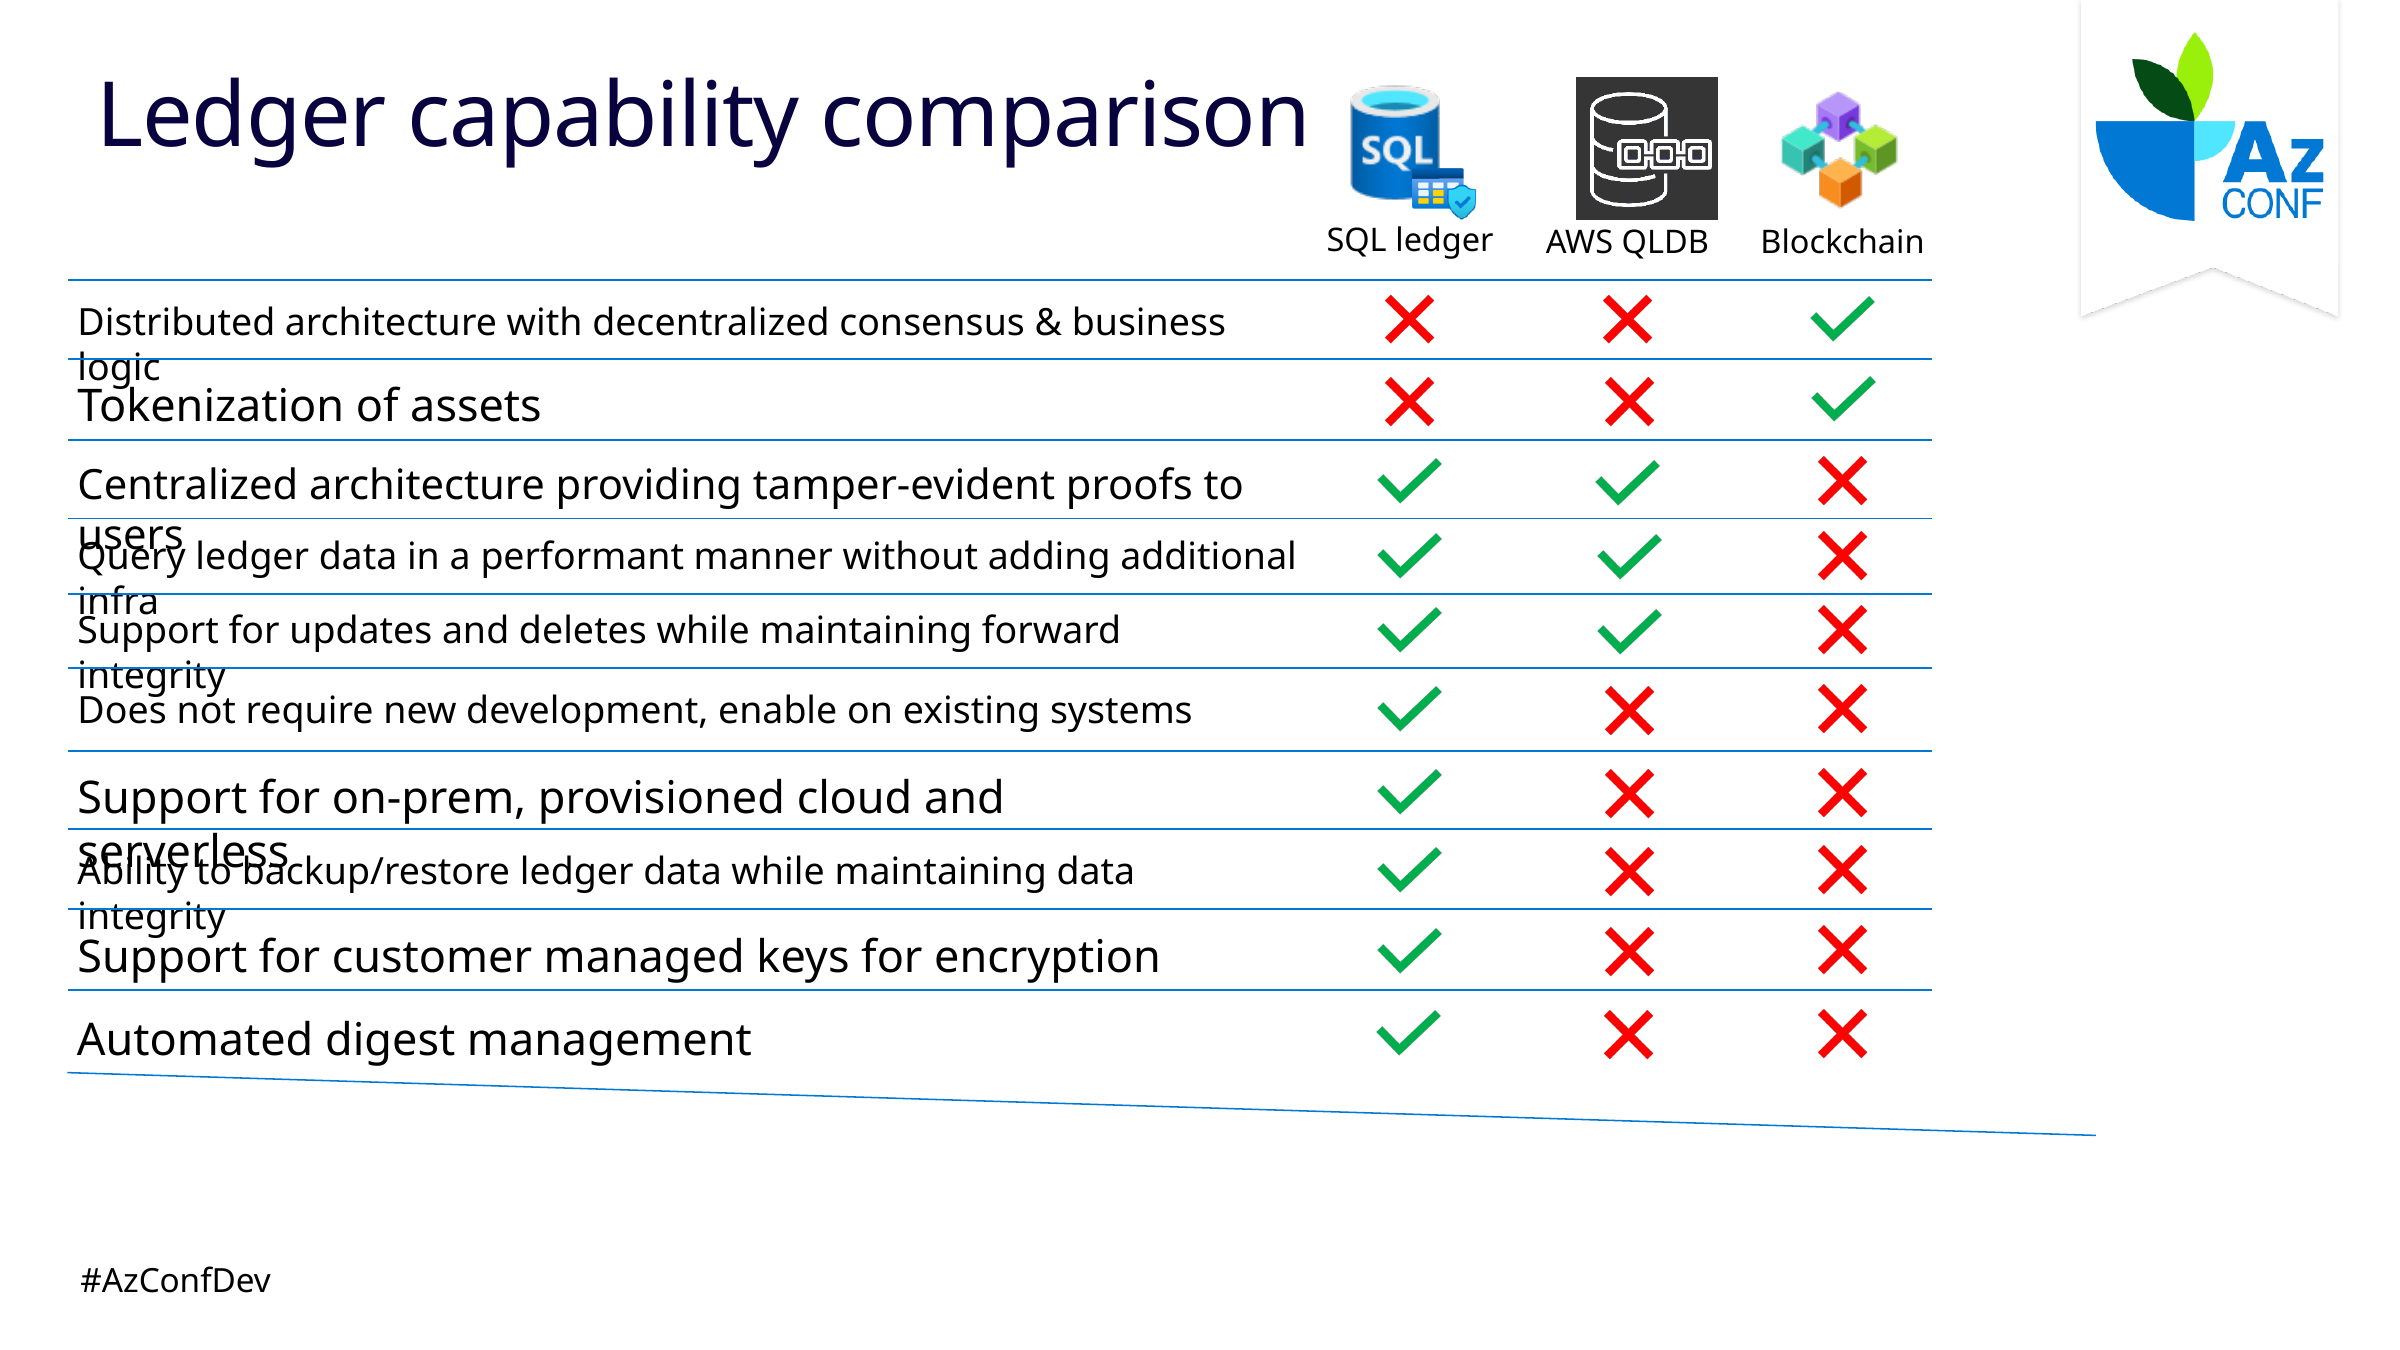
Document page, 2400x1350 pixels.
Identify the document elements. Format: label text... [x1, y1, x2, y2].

picture [1809, 1000, 1876, 1067]
text_box Blockchain [1742, 220, 1944, 261]
picture [1810, 365, 1878, 432]
picture [1376, 285, 1443, 353]
picture [1596, 677, 1663, 744]
picture [1594, 285, 1661, 353]
text_box Centralized architecture providing tamper-evident proofs to users [62, 450, 1327, 524]
picture [1376, 522, 1443, 589]
text_box Query ledger data in a performant manner without adding additional infra [62, 524, 1376, 630]
picture [1595, 1001, 1662, 1068]
picture [1809, 285, 1876, 352]
picture [1780, 91, 1898, 209]
text_box Ability to backup/restore ledger data while maintaining data integrity [62, 839, 1292, 945]
picture [1596, 523, 1663, 591]
text_box Does not require new development, enable on existing systems [62, 678, 1229, 739]
picture [1596, 368, 1663, 435]
text_box Automated digest management [62, 1002, 1229, 1072]
title Ledger capability comparison [96, 75, 1904, 166]
text_box Tokenization of assets [62, 369, 1327, 439]
text_box Distributed architecture with decentralized consensus & business logic [62, 290, 1327, 369]
text_box AWS QLDB [1513, 220, 1742, 261]
picture [1596, 918, 1663, 986]
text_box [1334, 82, 1477, 225]
picture [1376, 596, 1443, 663]
picture [1809, 447, 1876, 515]
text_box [67, 1072, 2097, 1136]
picture [1375, 999, 1442, 1067]
picture [1376, 447, 1443, 515]
picture [1376, 675, 1443, 742]
picture [1596, 837, 1663, 905]
picture [1376, 836, 1443, 903]
picture [2073, 0, 2346, 326]
text_box Support for customer managed keys for encryption [62, 920, 1229, 989]
picture [1809, 916, 1876, 983]
picture [1809, 596, 1876, 663]
picture [1596, 759, 1663, 827]
picture [1809, 759, 1876, 826]
picture [1376, 917, 1443, 984]
picture [1376, 368, 1443, 436]
picture [1596, 598, 1663, 665]
text_box Support for on-prem, provisioned cloud and serverless [62, 761, 1229, 839]
text_box Support for updates and deletes while maintaining forward integrity [62, 599, 1229, 678]
picture [1809, 675, 1876, 743]
text_box SQL ledger [1307, 218, 1514, 258]
picture [1809, 836, 1876, 903]
picture [1594, 449, 1661, 516]
picture [1376, 758, 1443, 825]
picture [1809, 522, 1876, 589]
picture [1576, 77, 1719, 220]
